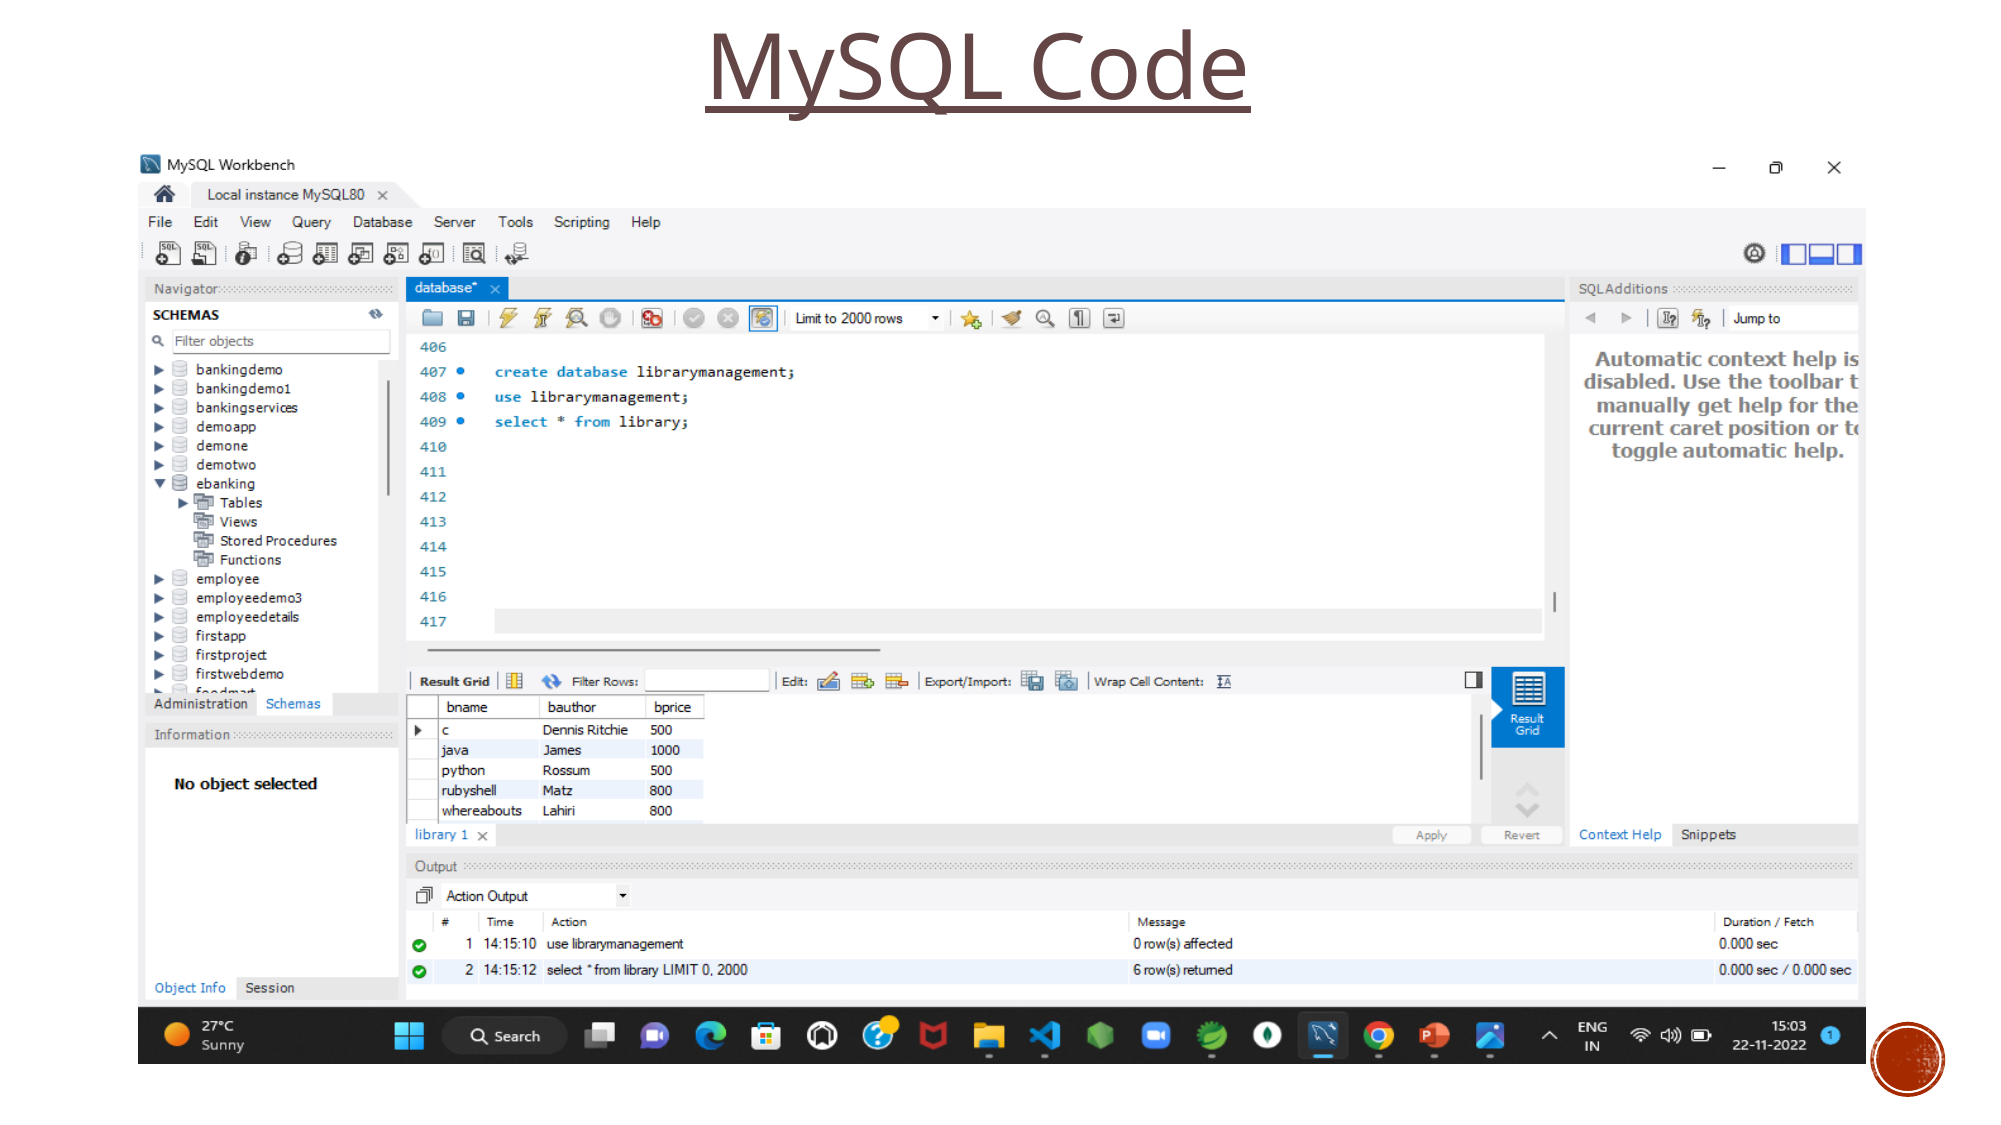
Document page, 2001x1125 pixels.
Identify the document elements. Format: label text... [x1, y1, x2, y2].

text_box MySQL Code [690, 0, 1266, 125]
picture [138, 151, 1866, 1064]
